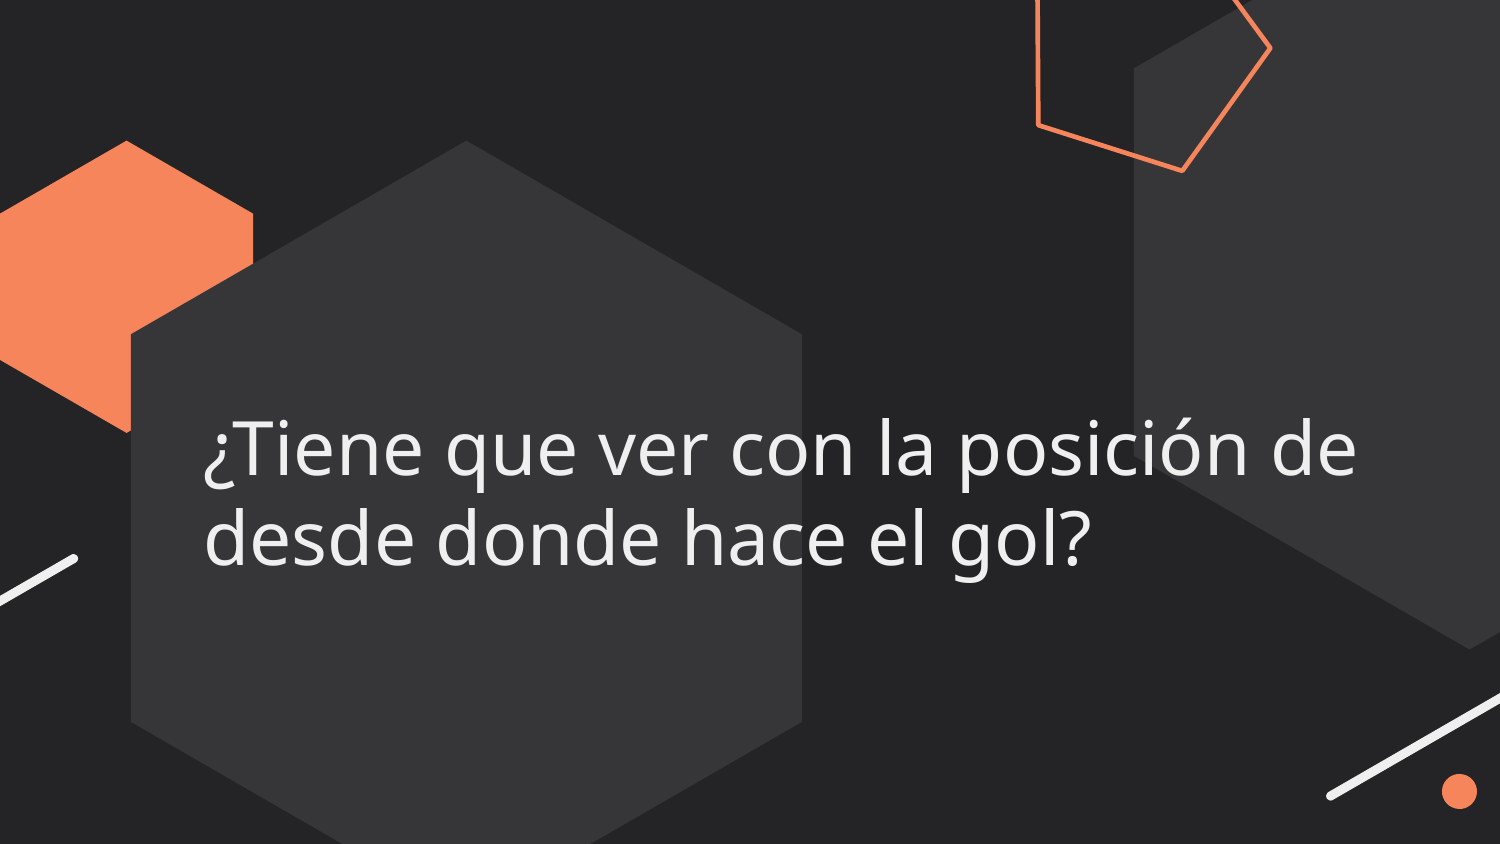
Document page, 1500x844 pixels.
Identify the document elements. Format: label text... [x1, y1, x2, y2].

title ¿Tiene que ver con la posición de desde donde hace el gol? [188, 421, 1391, 560]
